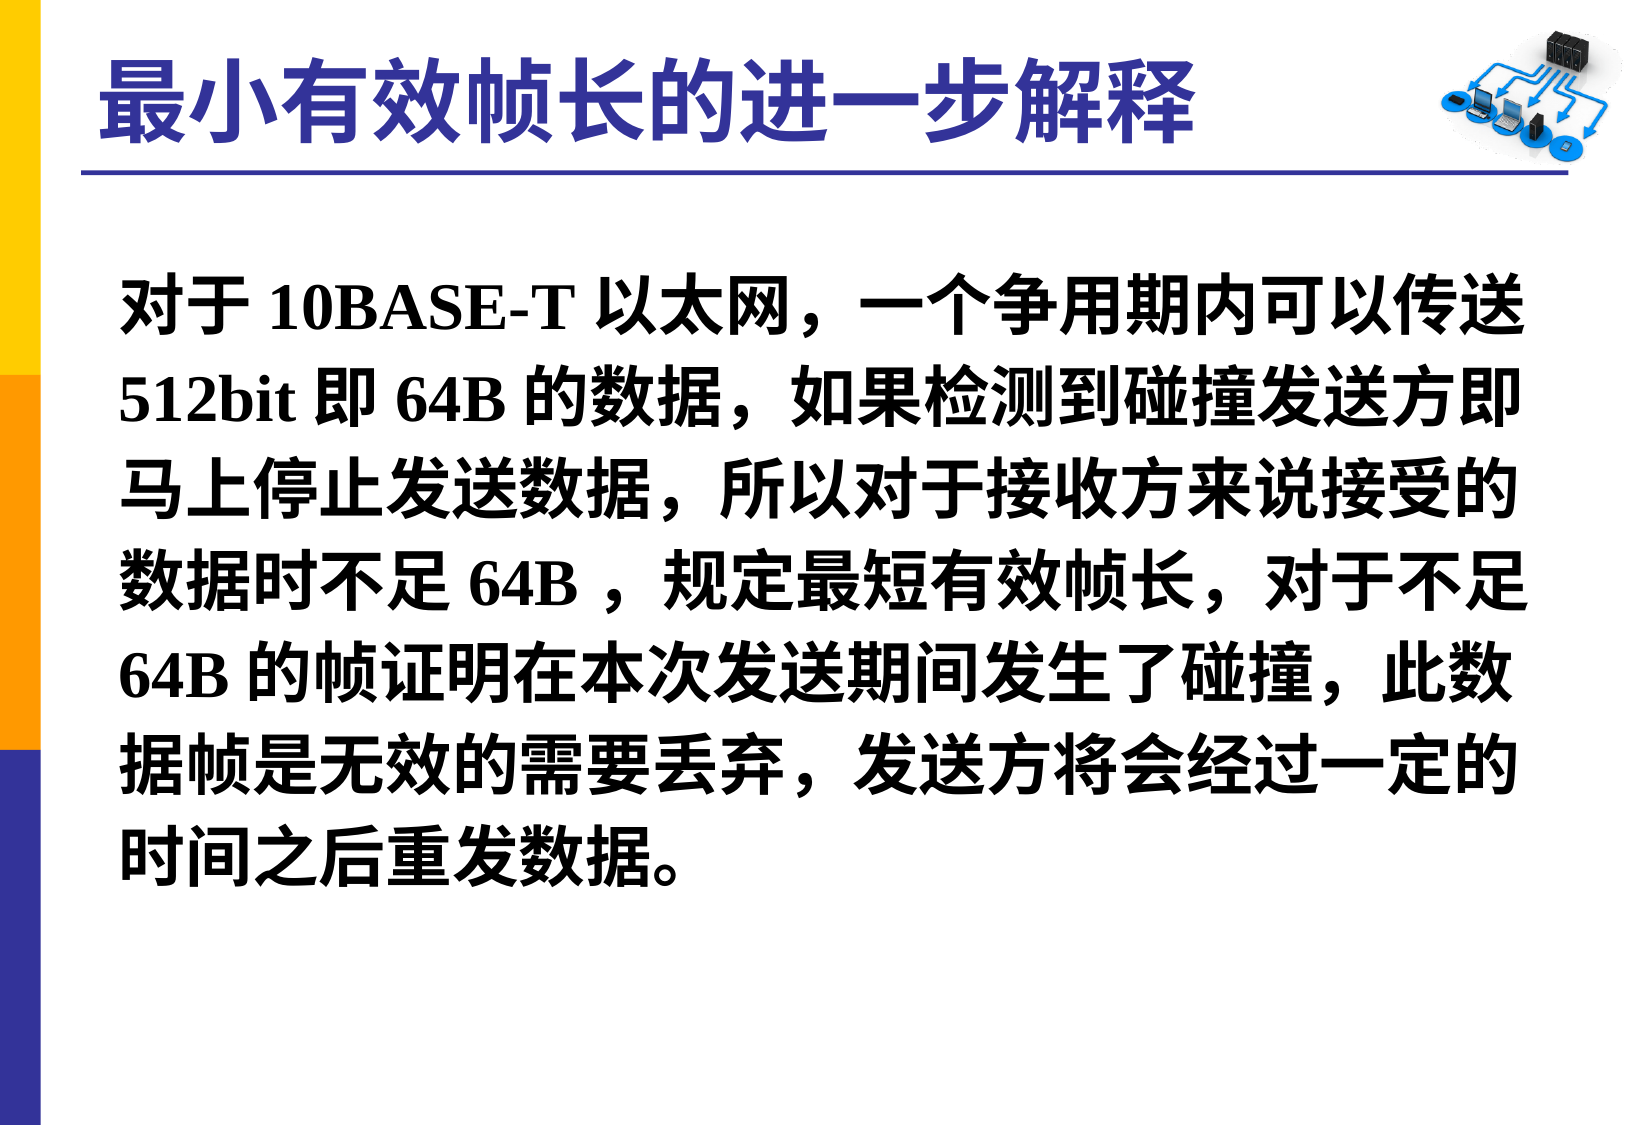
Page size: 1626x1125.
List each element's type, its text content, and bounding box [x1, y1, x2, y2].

title 最小有效帧长的进一步解释 [81, 30, 1569, 161]
text_box 对于10BASE-T以太网，一个争用期内可以传送512bit即64B的数据，如果检测到碰撞发送方即马上停止发送数据，所以对于接收方来说接受的数据时不足64B，规定最短有效帧长，对于不足64B的帧证明在本次发送期间发生了碰撞，此数据帧是无效的需要丢弃，发送方将会经过一定的时间之后重发数据。 [103, 243, 1591, 902]
picture [1438, 30, 1624, 165]
